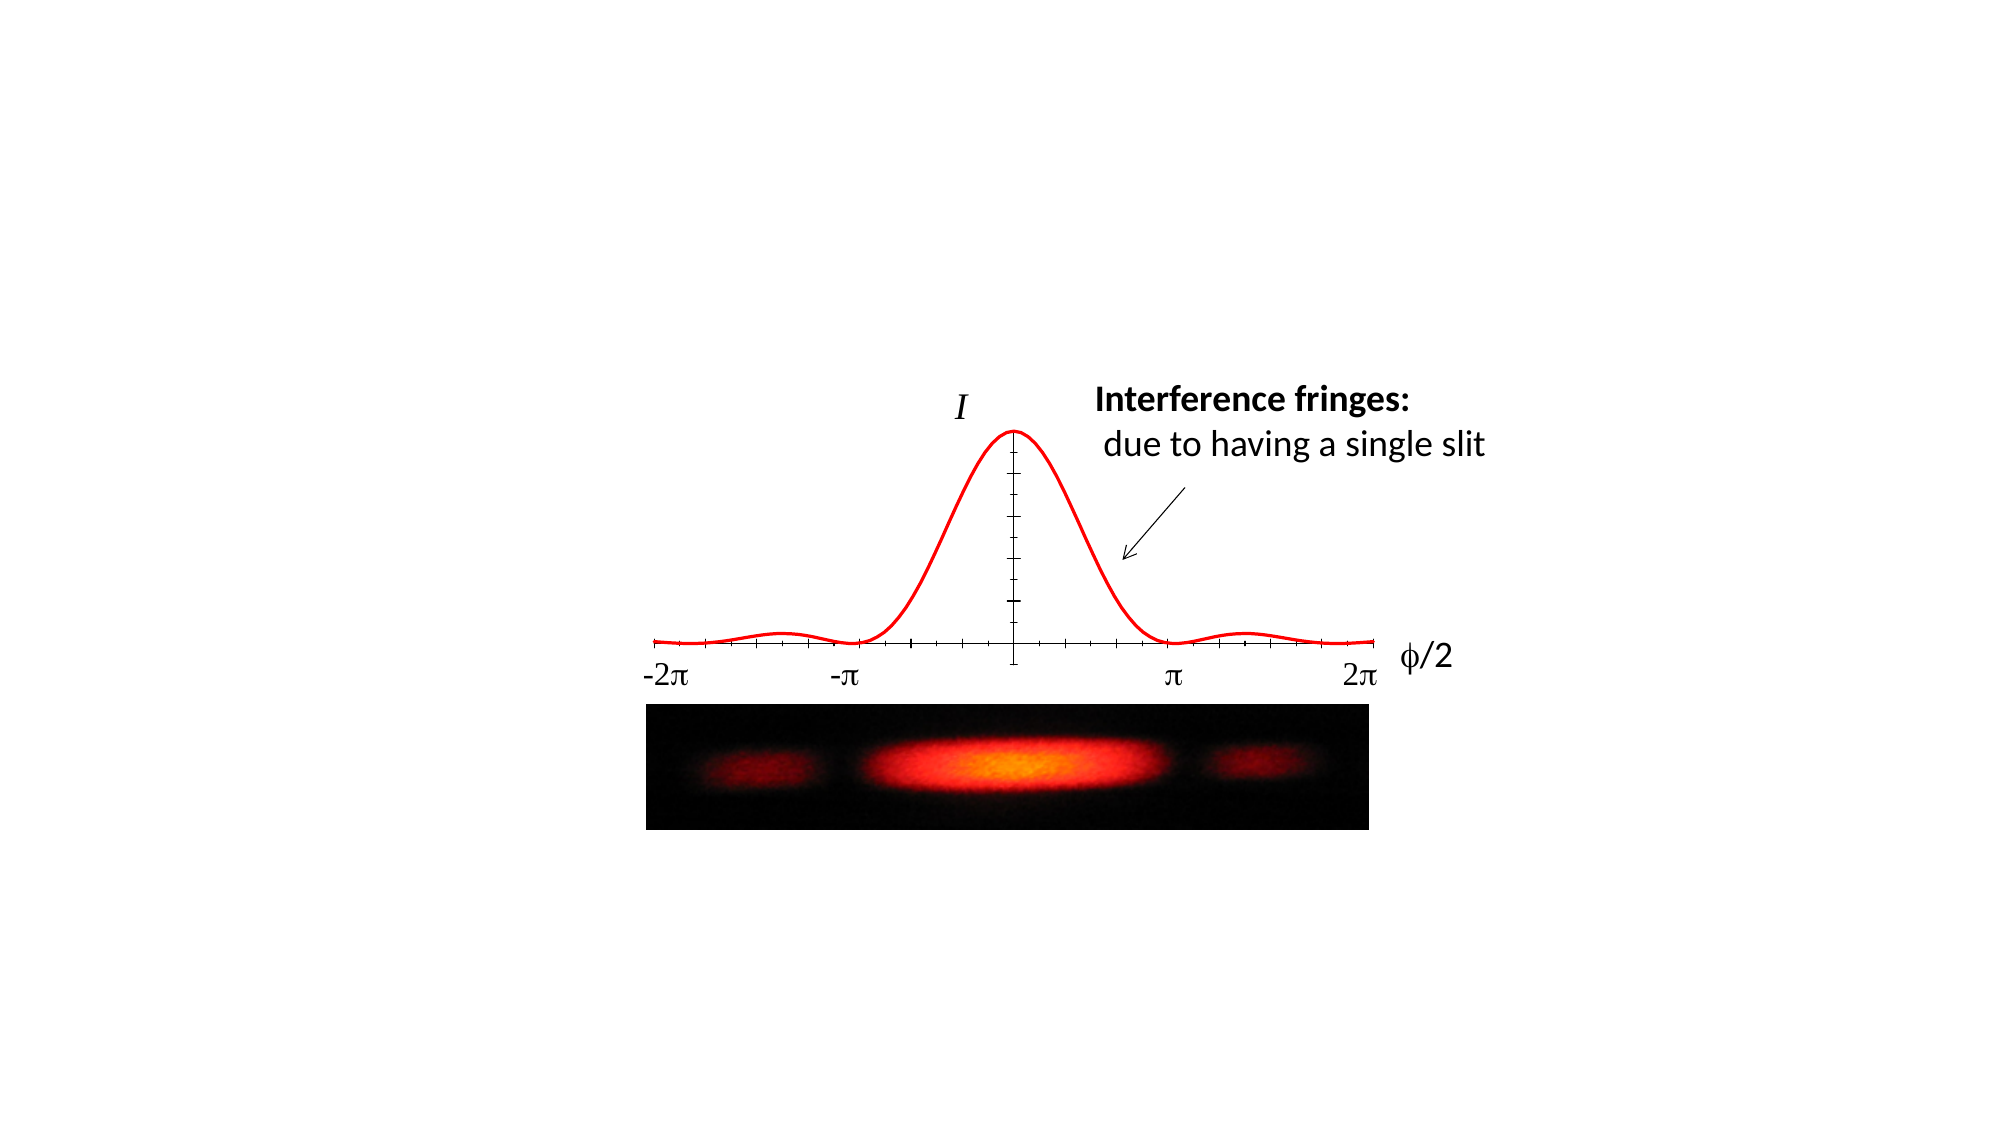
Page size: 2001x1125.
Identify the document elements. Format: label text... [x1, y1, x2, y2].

text_box I [940, 374, 983, 421]
picture [646, 704, 1369, 830]
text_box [1122, 487, 1185, 560]
text_box  [1150, 674, 1199, 700]
text_box /2 [1385, 622, 1469, 683]
text_box Interference fringes: due to having a single slit [1080, 366, 1555, 472]
text_box -2 [628, 644, 704, 700]
picture [641, 421, 1388, 674]
text_box - [815, 674, 875, 700]
text_box 2 [1327, 674, 1393, 700]
